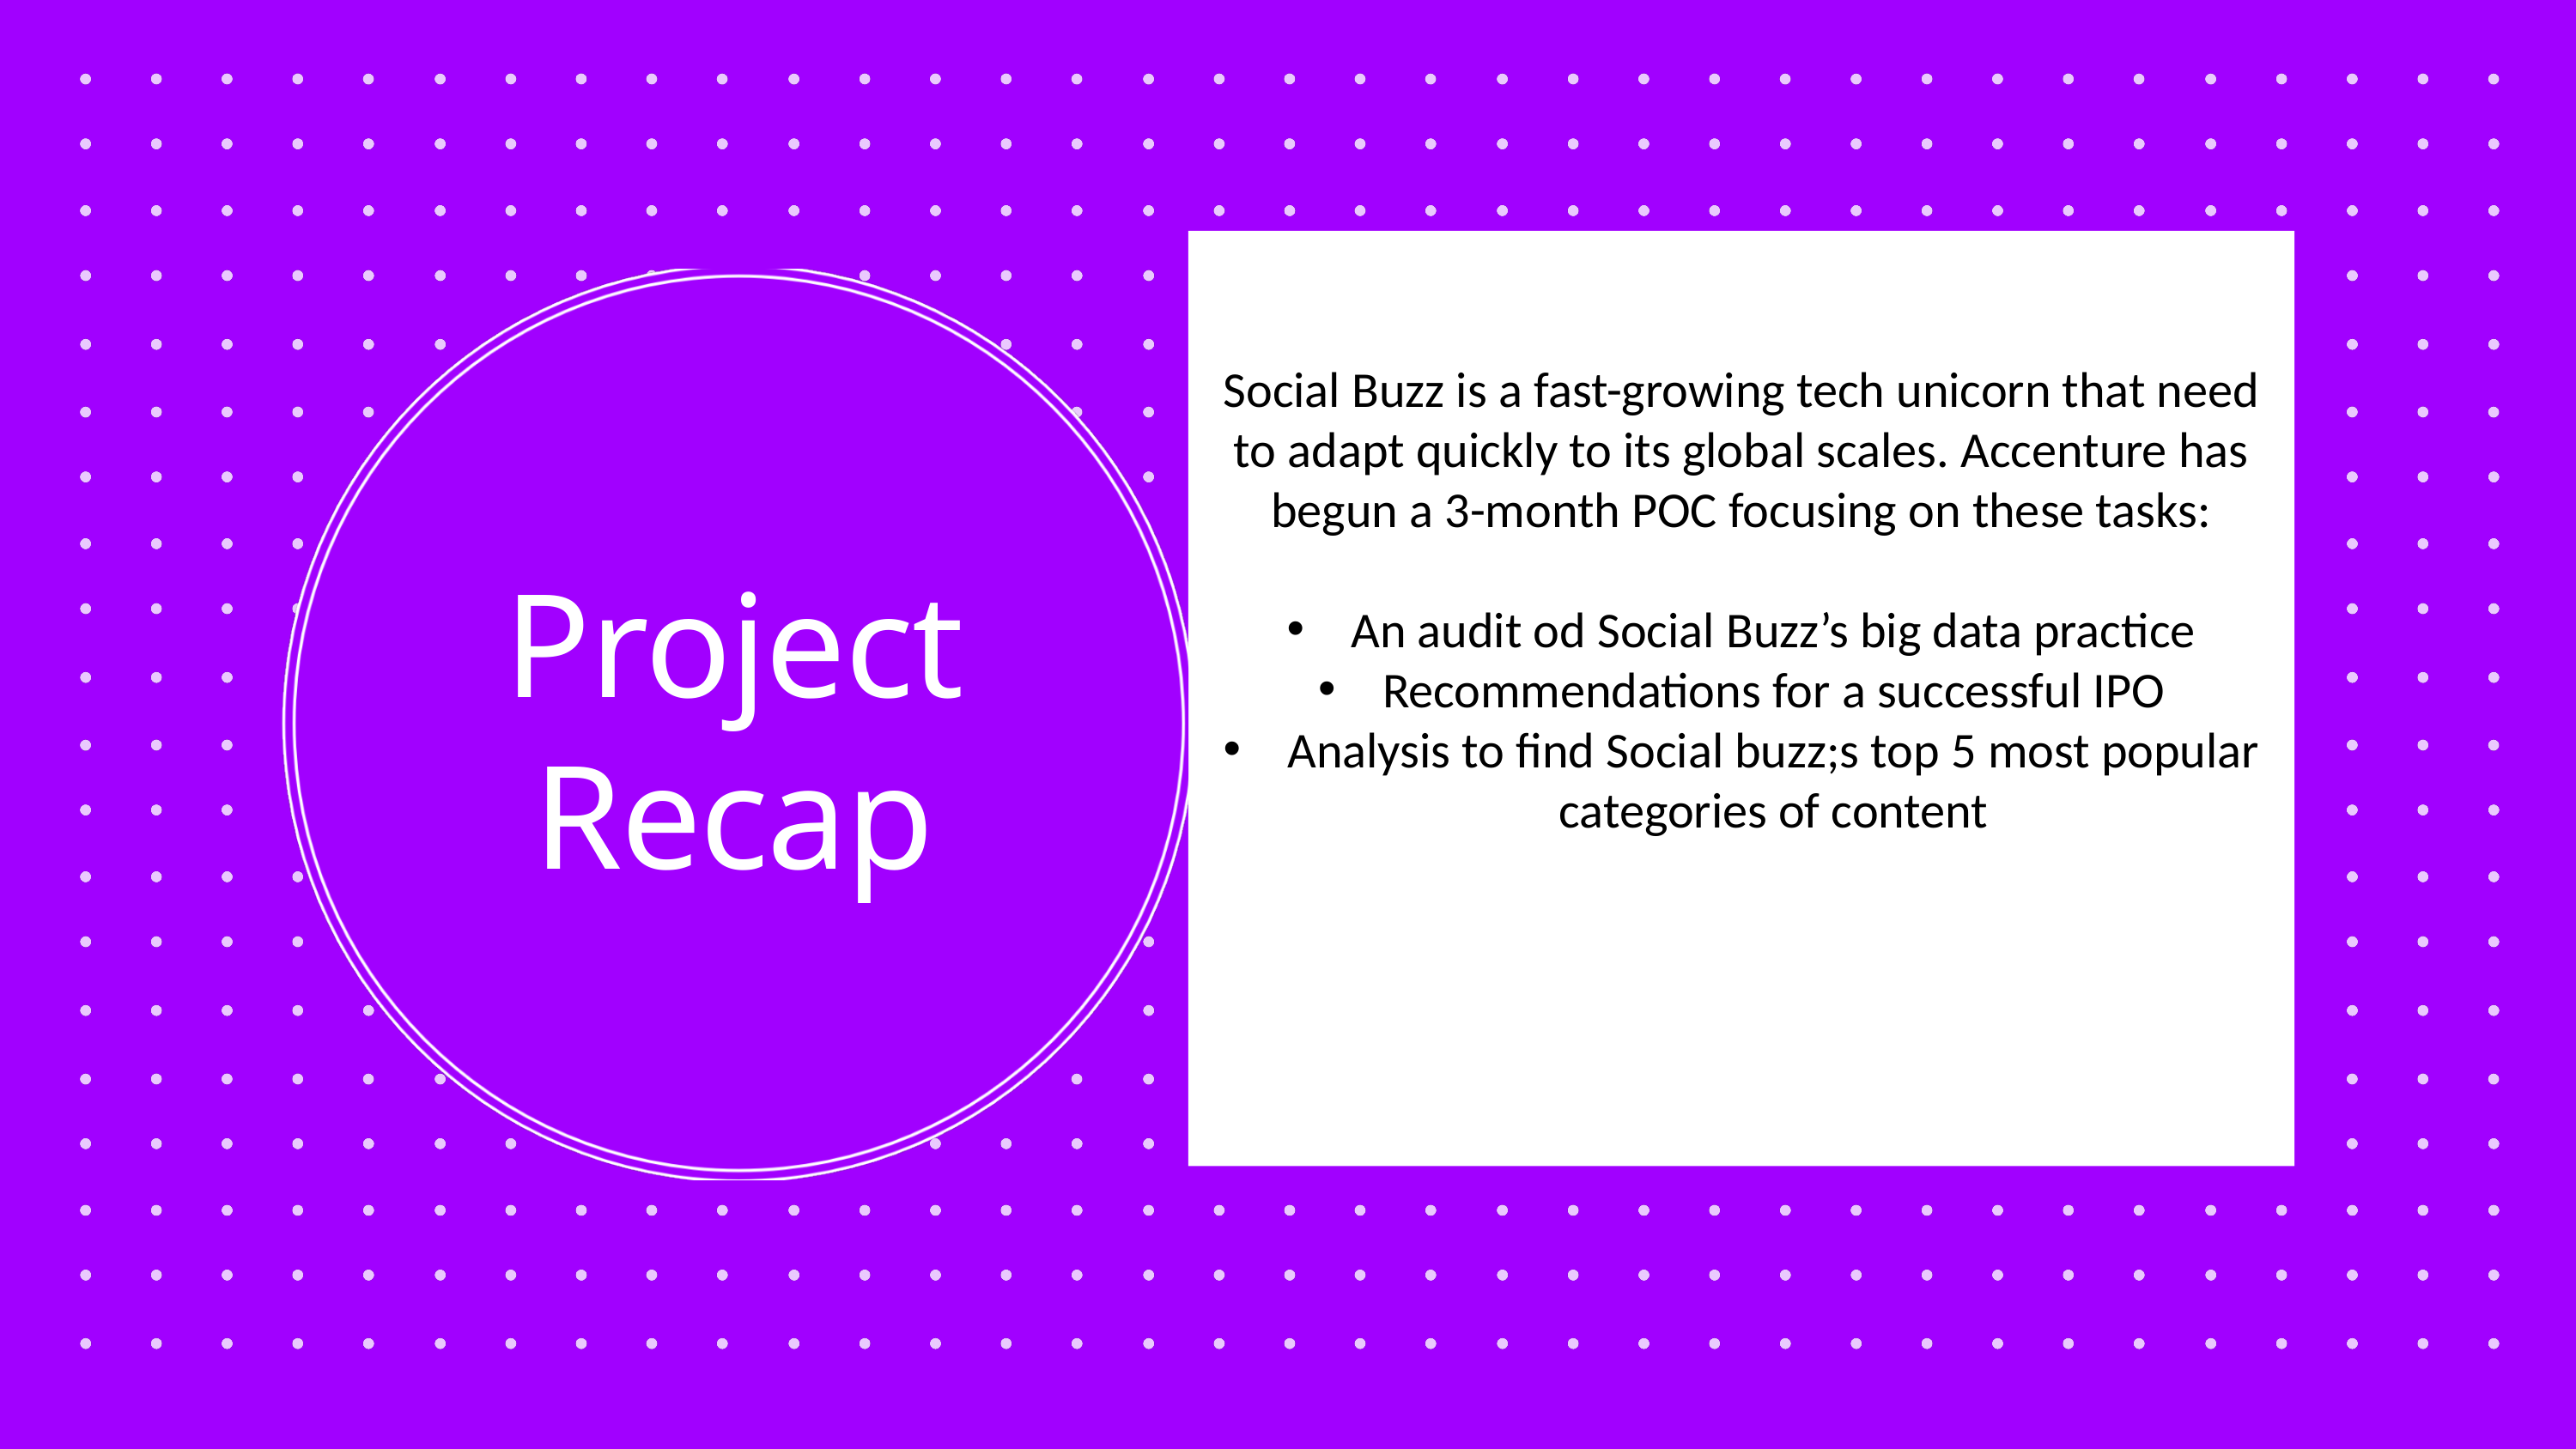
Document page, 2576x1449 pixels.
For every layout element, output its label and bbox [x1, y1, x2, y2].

text_box [72, 68, 2504, 1354]
picture [278, 268, 1189, 1180]
